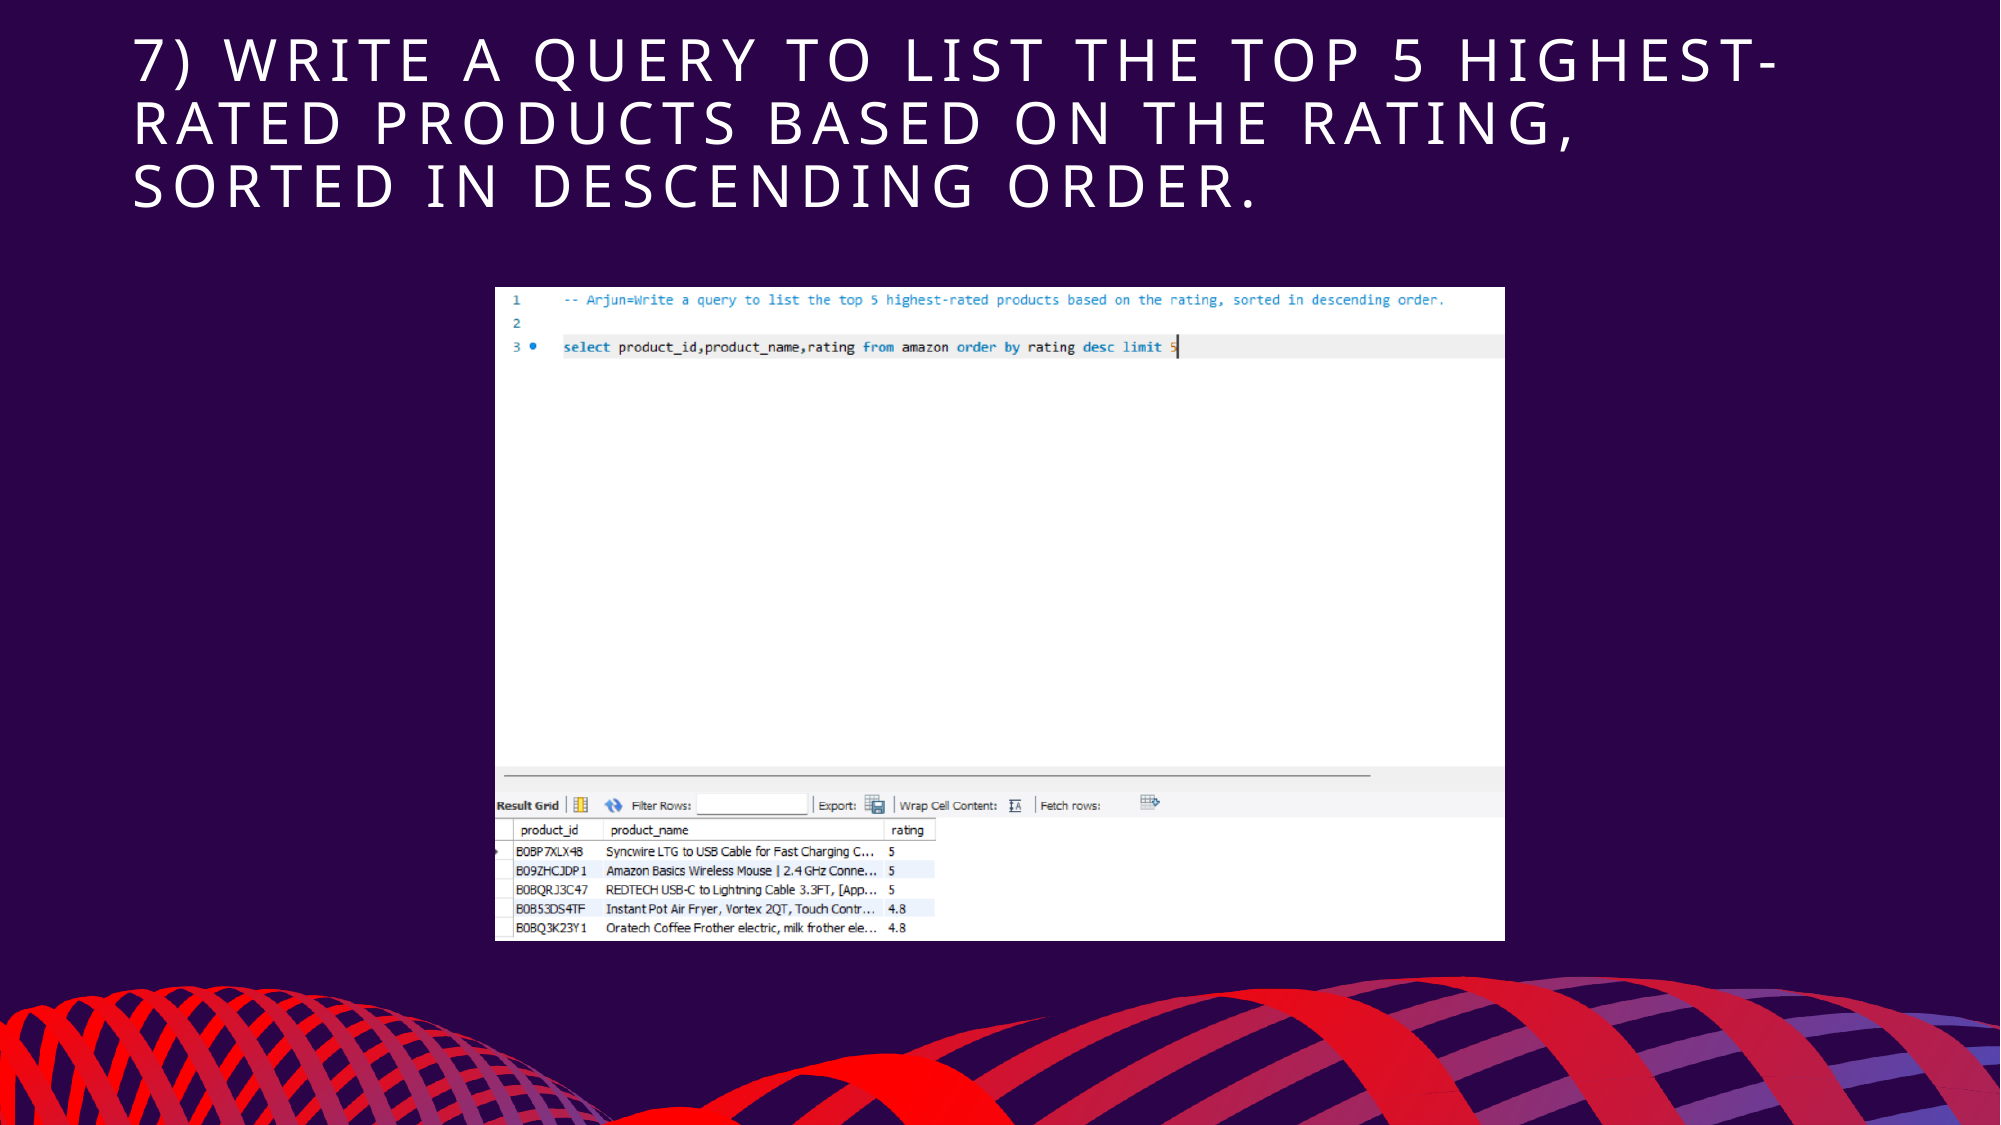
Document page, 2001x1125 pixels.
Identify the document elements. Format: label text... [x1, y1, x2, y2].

title 7) Write a query to list the top 5 highest-rated products based on the rating, sorted in descending order. [117, 23, 1883, 226]
picture [0, 0, 2000, 1125]
